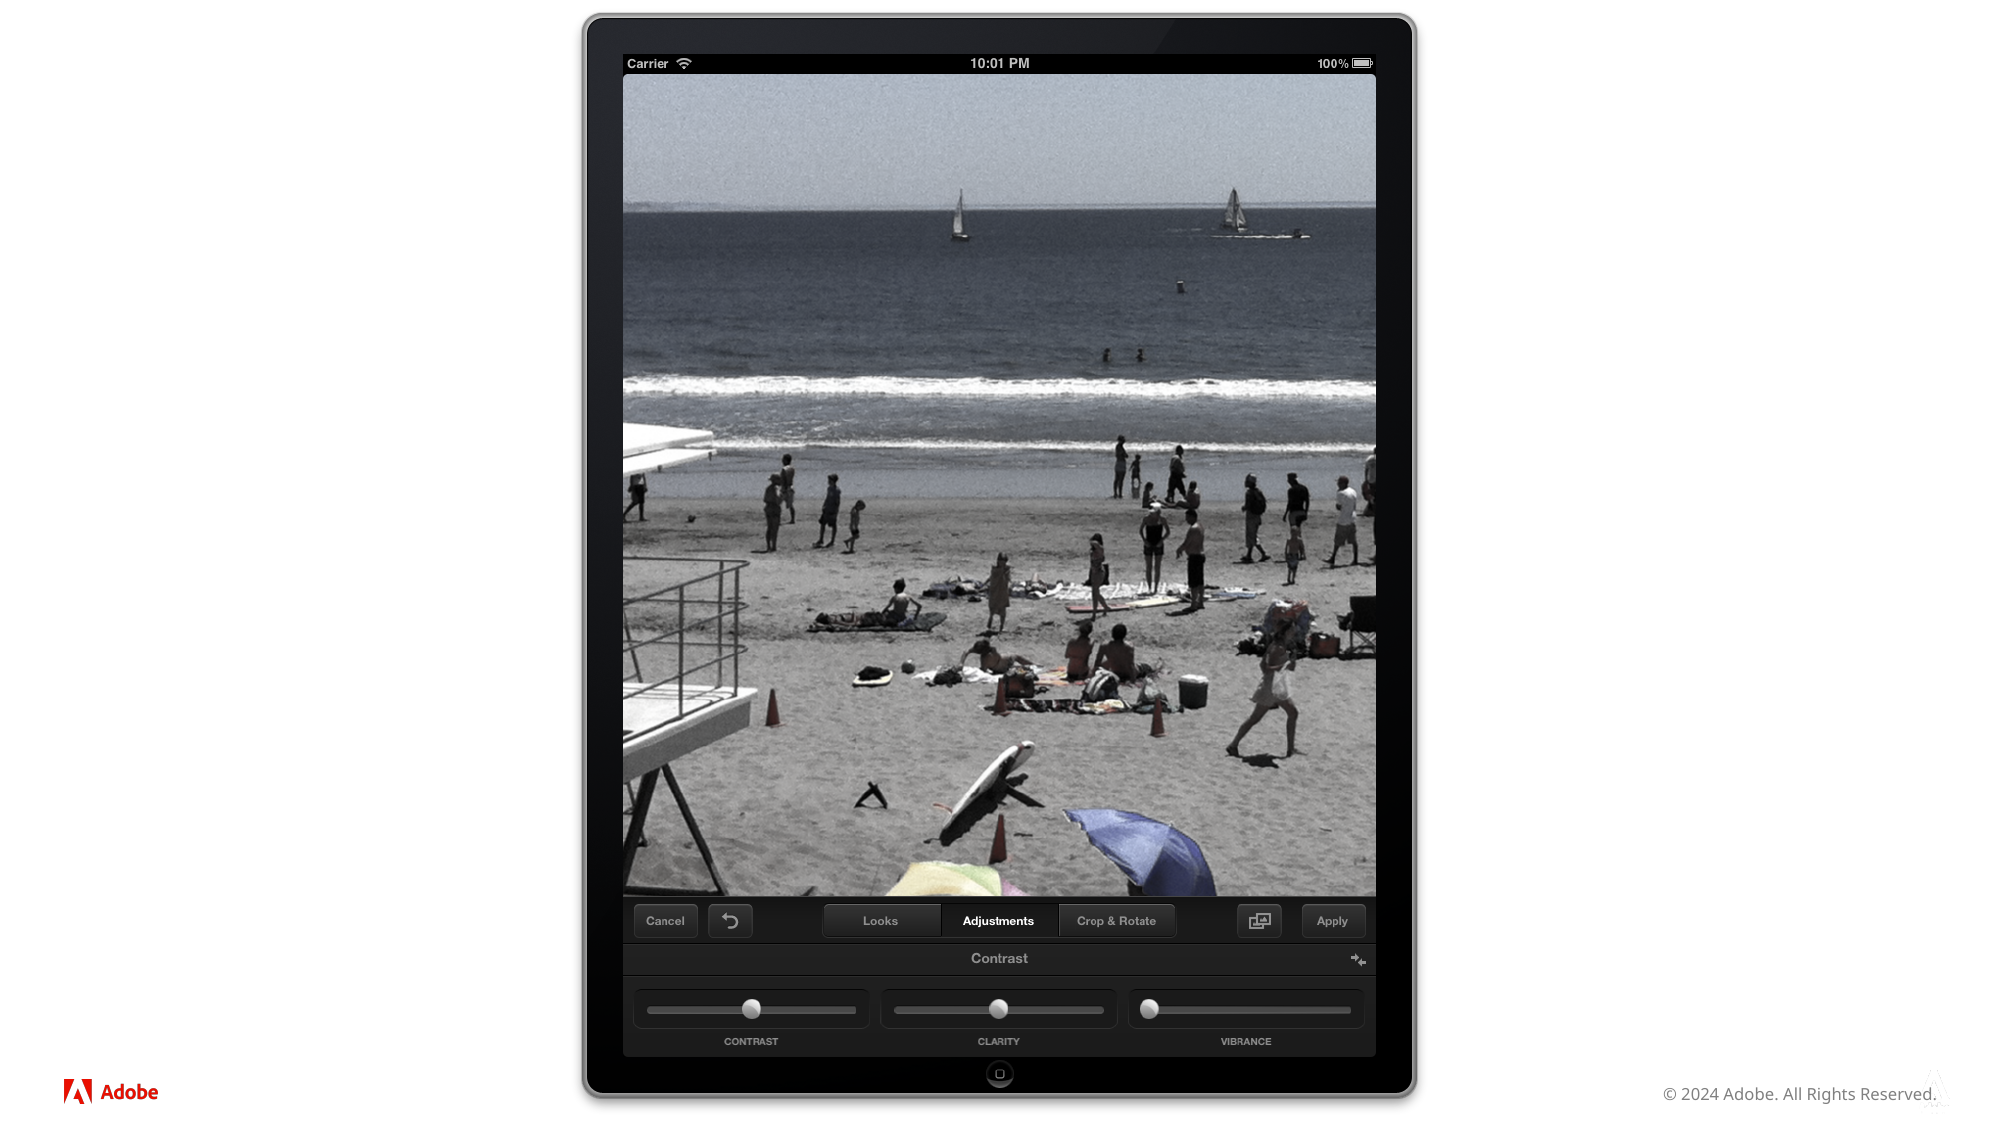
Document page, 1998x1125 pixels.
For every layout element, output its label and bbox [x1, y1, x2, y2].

picture [568, 5, 1430, 1117]
picture [64, 1079, 158, 1104]
picture [1918, 1070, 1950, 1114]
